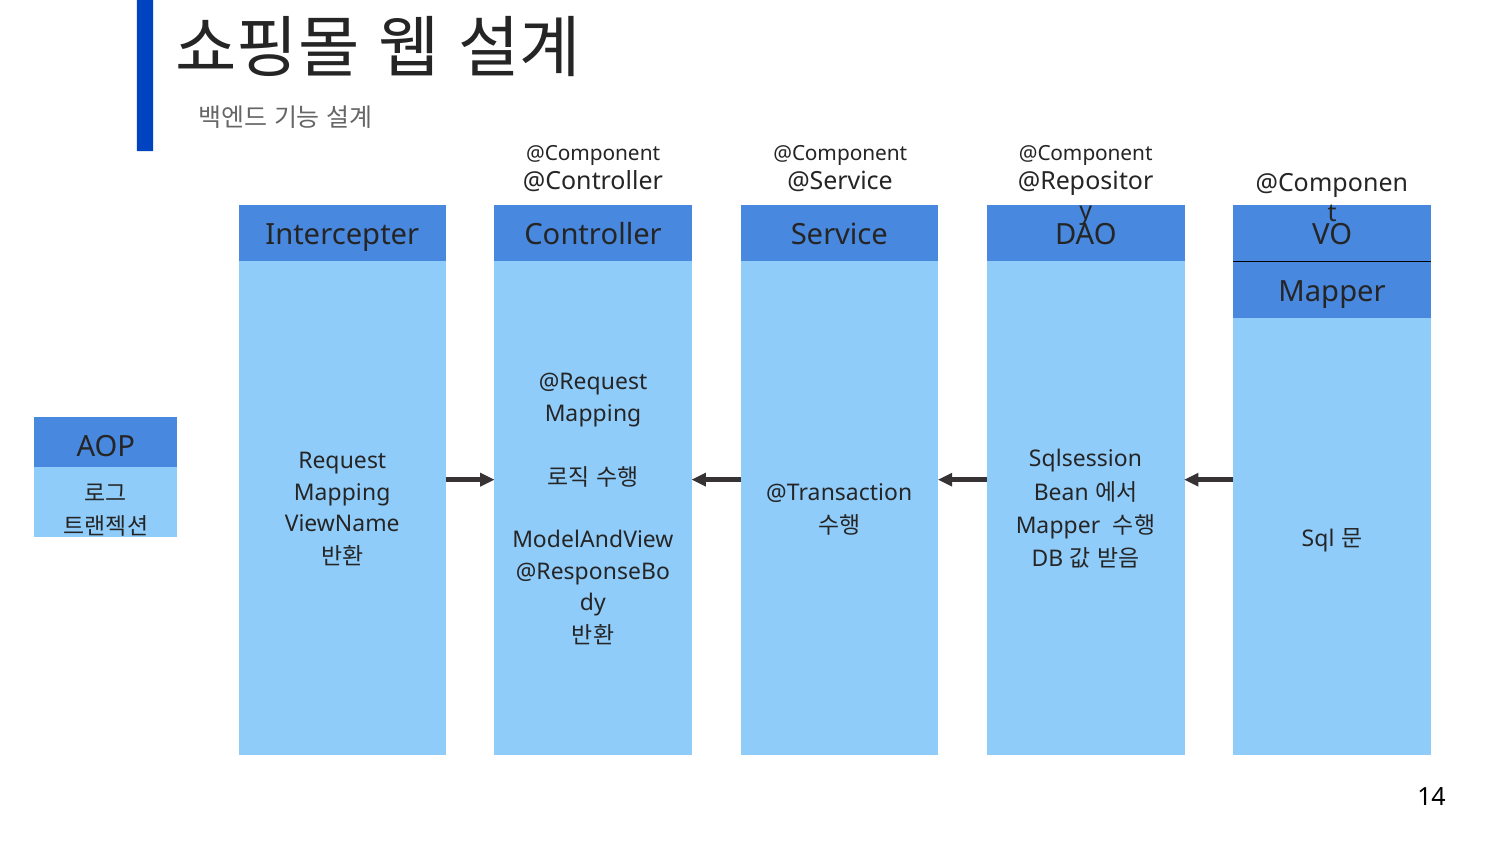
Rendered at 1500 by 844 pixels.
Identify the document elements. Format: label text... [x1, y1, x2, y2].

table_header Service [741, 205, 938, 261]
table_cell Request Mapping ViewName 반환 [239, 261, 446, 755]
table_header DAO [987, 205, 1185, 261]
text_box @Component @Service [754, 132, 926, 202]
slide_number 14 [1402, 764, 1493, 830]
table_cell Sqlsession Bean에서 Mapper 수행 DB값 받음 [987, 261, 1185, 755]
text_box @Component @Controller [485, 132, 701, 203]
title 쇼핑몰 웹 설계 [160, 0, 1419, 100]
table_header Intercepter [239, 205, 446, 261]
subtitle 백엔드 기능 설계 [160, 86, 583, 150]
table_header VO [1233, 205, 1431, 261]
text_box @Component @Repository [999, 132, 1172, 232]
text_box @Component [1239, 159, 1425, 234]
table_cell 로그 트랜젝션 [34, 467, 177, 537]
table_cell Sql문 [1233, 318, 1431, 755]
table_header AOP [34, 417, 177, 467]
table_cell @Transaction 수행 [741, 261, 938, 755]
table_cell Mapper [1233, 262, 1431, 318]
table_header Controller [494, 205, 692, 261]
table_cell @Request Mapping 로직 수행 ModelAndView @ResponseBody 반환 [494, 261, 692, 755]
